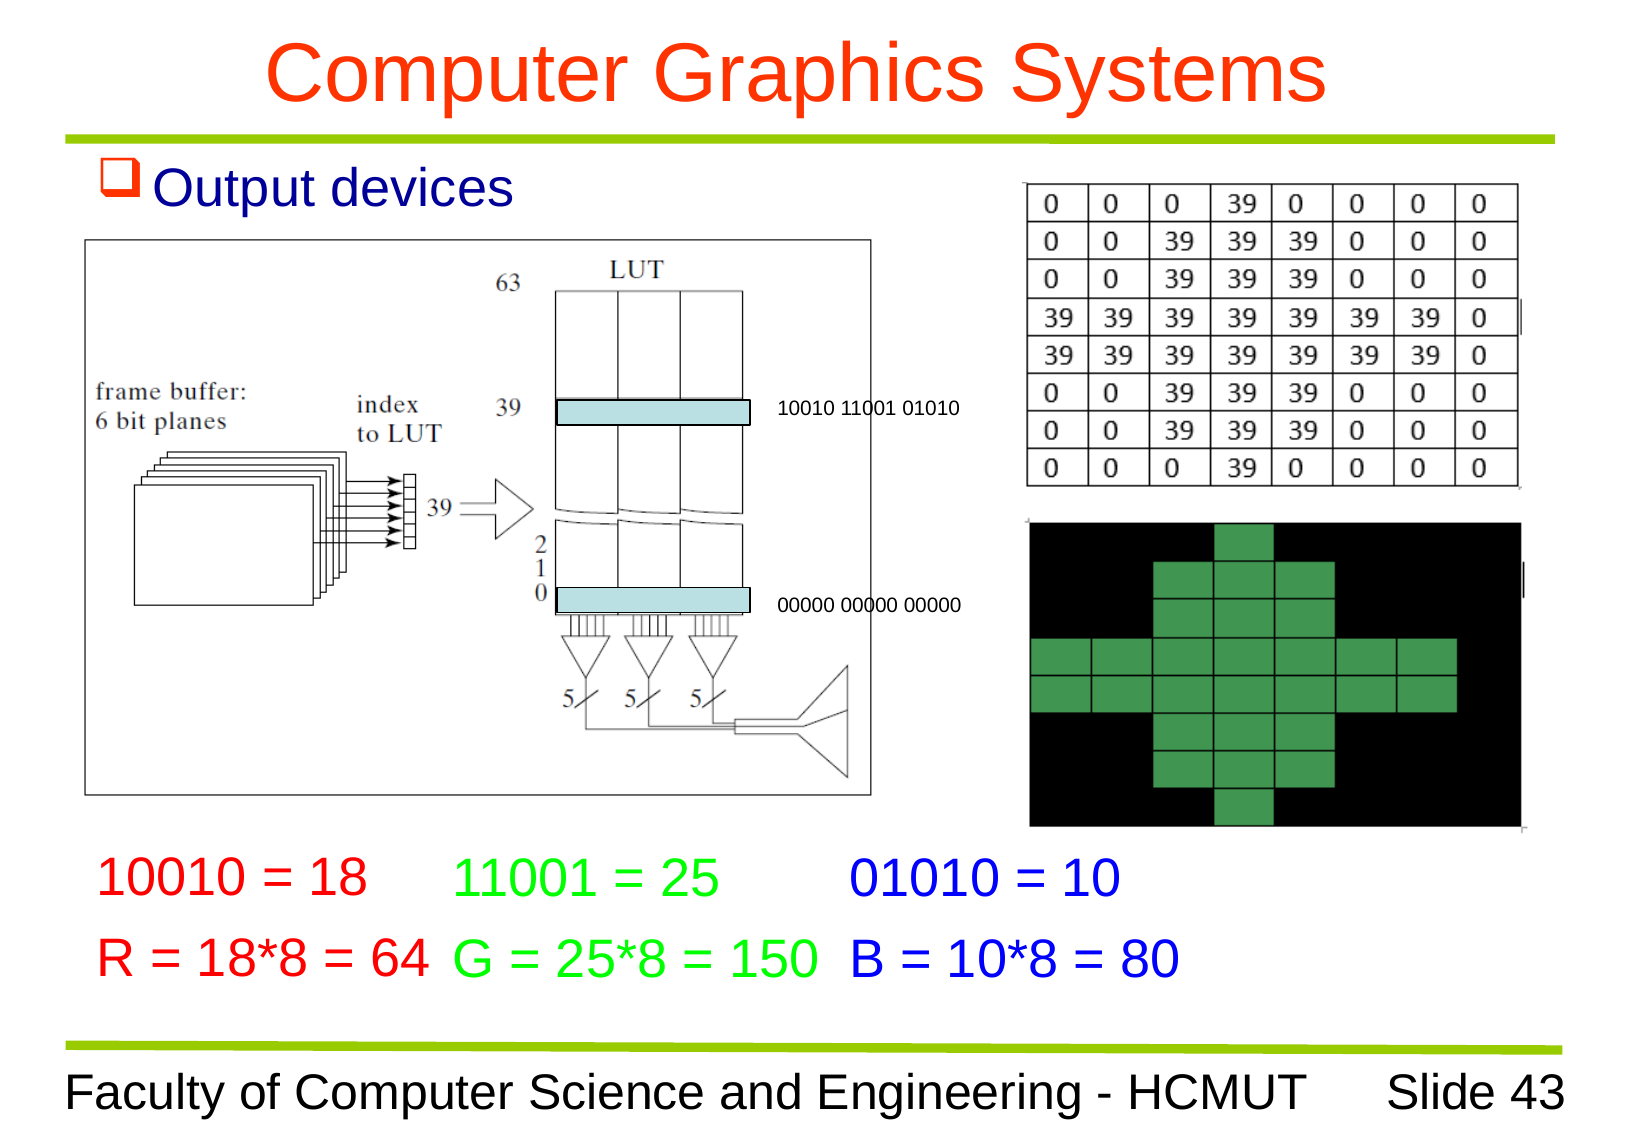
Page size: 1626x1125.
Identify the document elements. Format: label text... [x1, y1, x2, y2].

picture [1022, 181, 1522, 491]
text_box 10010 = 18 [81, 833, 394, 914]
text_box G = 25*8 = 150 [437, 915, 875, 996]
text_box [80, 237, 1001, 798]
text_box B = 10*8 = 80 [875, 915, 1272, 996]
list Output devices [81, 144, 1544, 1033]
text_box R = 18*8 = 64 [81, 914, 437, 995]
title Computer Graphics Systems [50, 15, 1544, 121]
text_box 01010 = 10 [834, 835, 1147, 915]
text_box 11001 = 25 [437, 835, 750, 915]
picture [1022, 512, 1534, 838]
